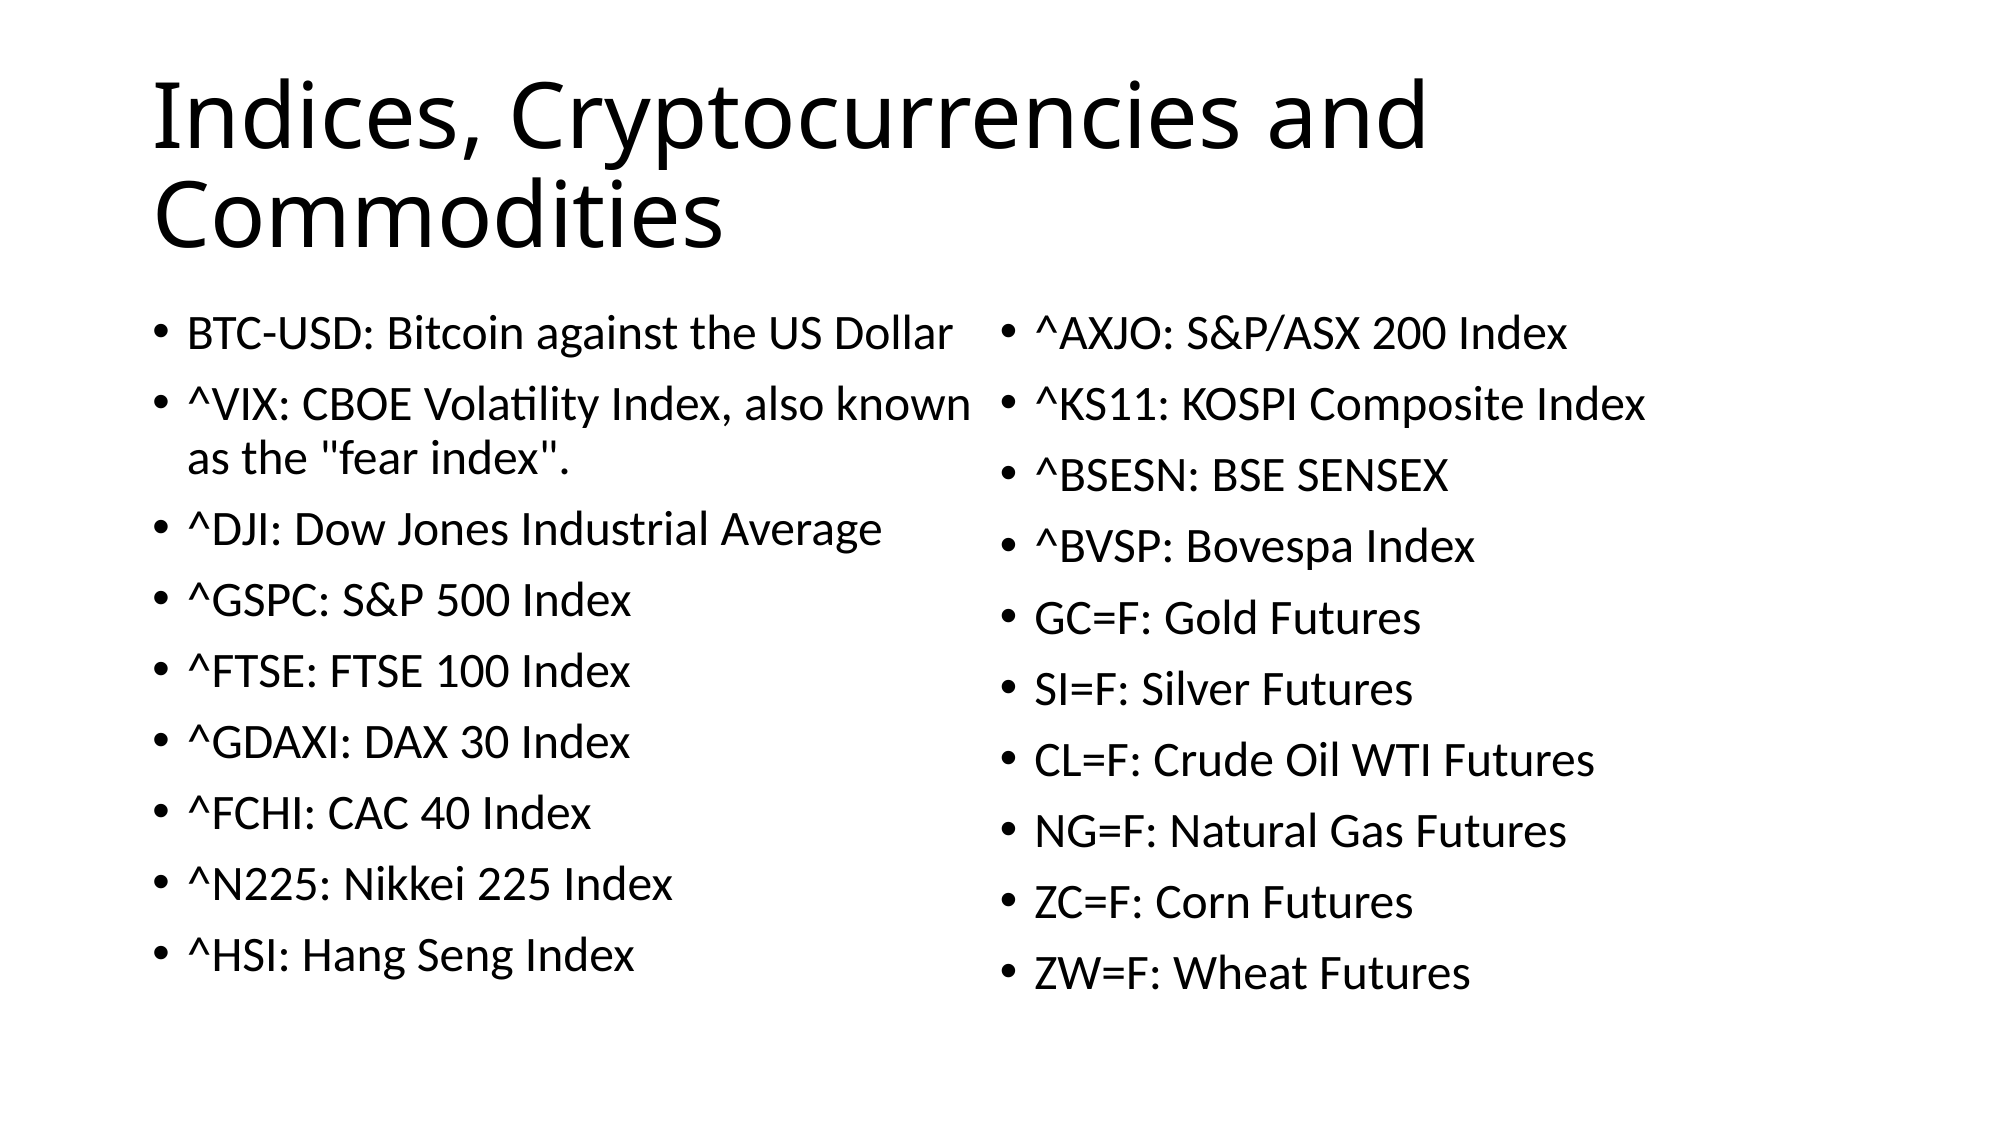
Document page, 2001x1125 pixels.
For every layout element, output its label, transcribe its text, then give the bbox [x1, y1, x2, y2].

title Indices, Cryptocurrencies and Commodities [137, 59, 1863, 278]
list BTC-USD: Bitcoin against the US Dollar ^VIX: CBOE Volatility Index, also known as the "fear index". ^DJI: Dow Jones Industrial Average ^GSPC: S&P 500 Index ^FTSE: FTSE 100 Index ^GDAXI: DAX 30 Index ^FCHI: CAC 40 Index ^N225: Nikkei 225 Index ^HSI: Hang Seng Index ^AXJO: S&P/ASX 200 Index ^KS11: KOSPI Composite Index ^BSESN: BSE SENSEX ^BVSP: Bovespa Index GC=F: Gold Futures SI=F: Silver Futures CL=F: Crude Oil WTI Futures NG=F: Natural Gas Futures ZC=F: Corn Futures ZW=F: Wheat Futures [137, 299, 1863, 1014]
